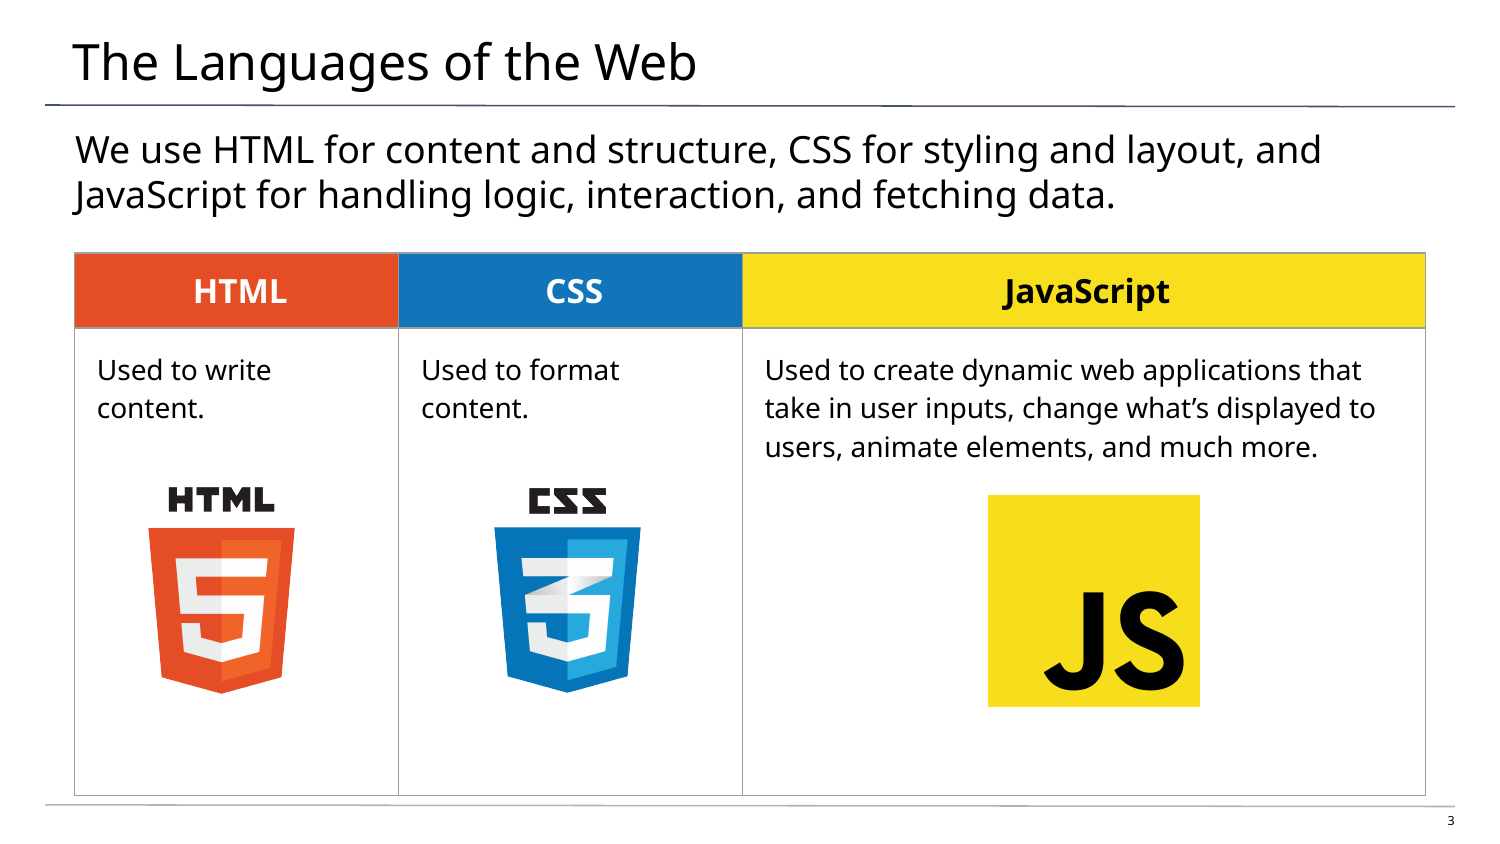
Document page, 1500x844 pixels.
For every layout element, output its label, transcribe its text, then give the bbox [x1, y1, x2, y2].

table_cell Used to write content. [75, 329, 398, 795]
table_cell Used to create dynamic web applications that take in user inputs, change what’s displayed to users, animate elements, and much more. [743, 329, 1425, 795]
picture [148, 486, 295, 694]
table_header HTML [75, 254, 398, 327]
table_cell Used to format content. [399, 329, 742, 795]
table_header JavaScript [743, 254, 1425, 327]
title The Languages of the Web [0, 0, 1500, 88]
picture [494, 487, 642, 693]
table_header CSS [399, 254, 742, 327]
picture [988, 495, 1200, 707]
subtitle We use HTML for content and structure, CSS for styling and layout, and JavaScript for handling logic, interaction, and fetching data. [0, 110, 1500, 171]
